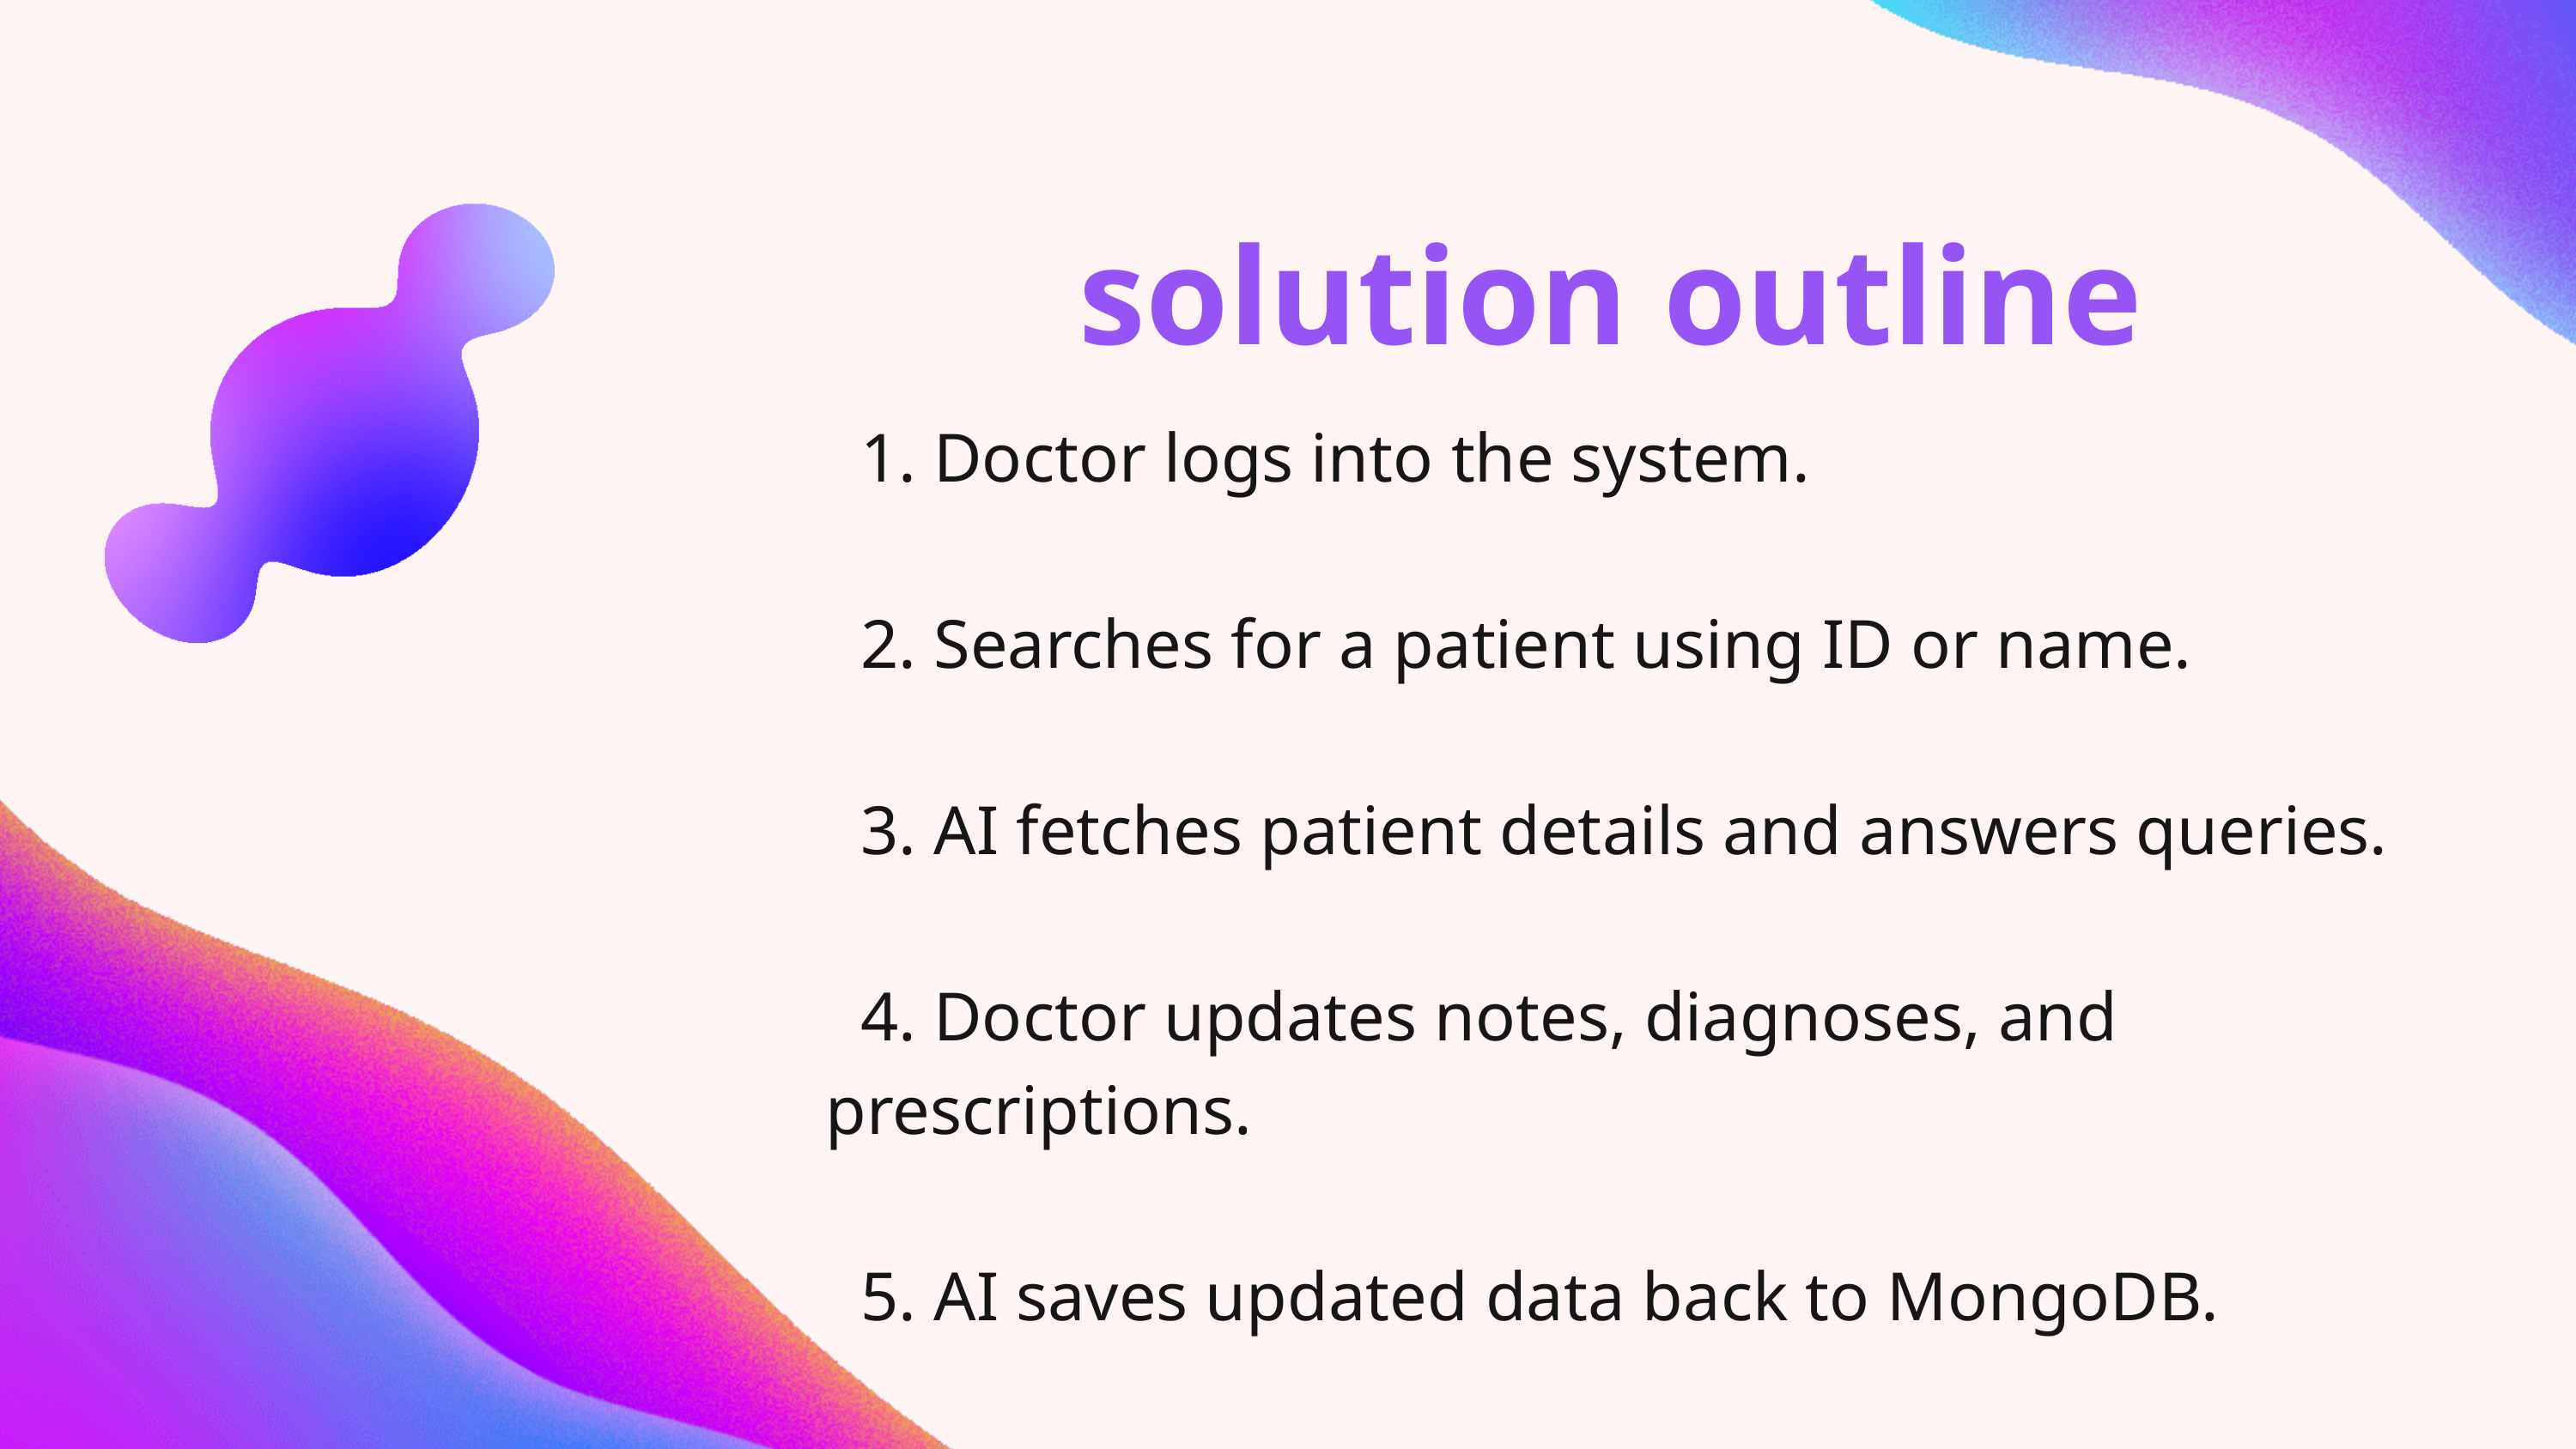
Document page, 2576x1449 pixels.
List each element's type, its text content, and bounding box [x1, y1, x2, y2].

text_box solution outline [1078, 210, 1731, 372]
picture [1735, 0, 2576, 405]
text_box 1. Doctor logs into the system. 2. Searches for a patient using ID or name. 3. AI fetches patient details and answers queries. 4. Doctor updates notes, diagnoses, and prescriptions. 5. AI saves updated data back to MongoDB. [825, 402, 2491, 1405]
picture [0, 124, 1013, 1449]
